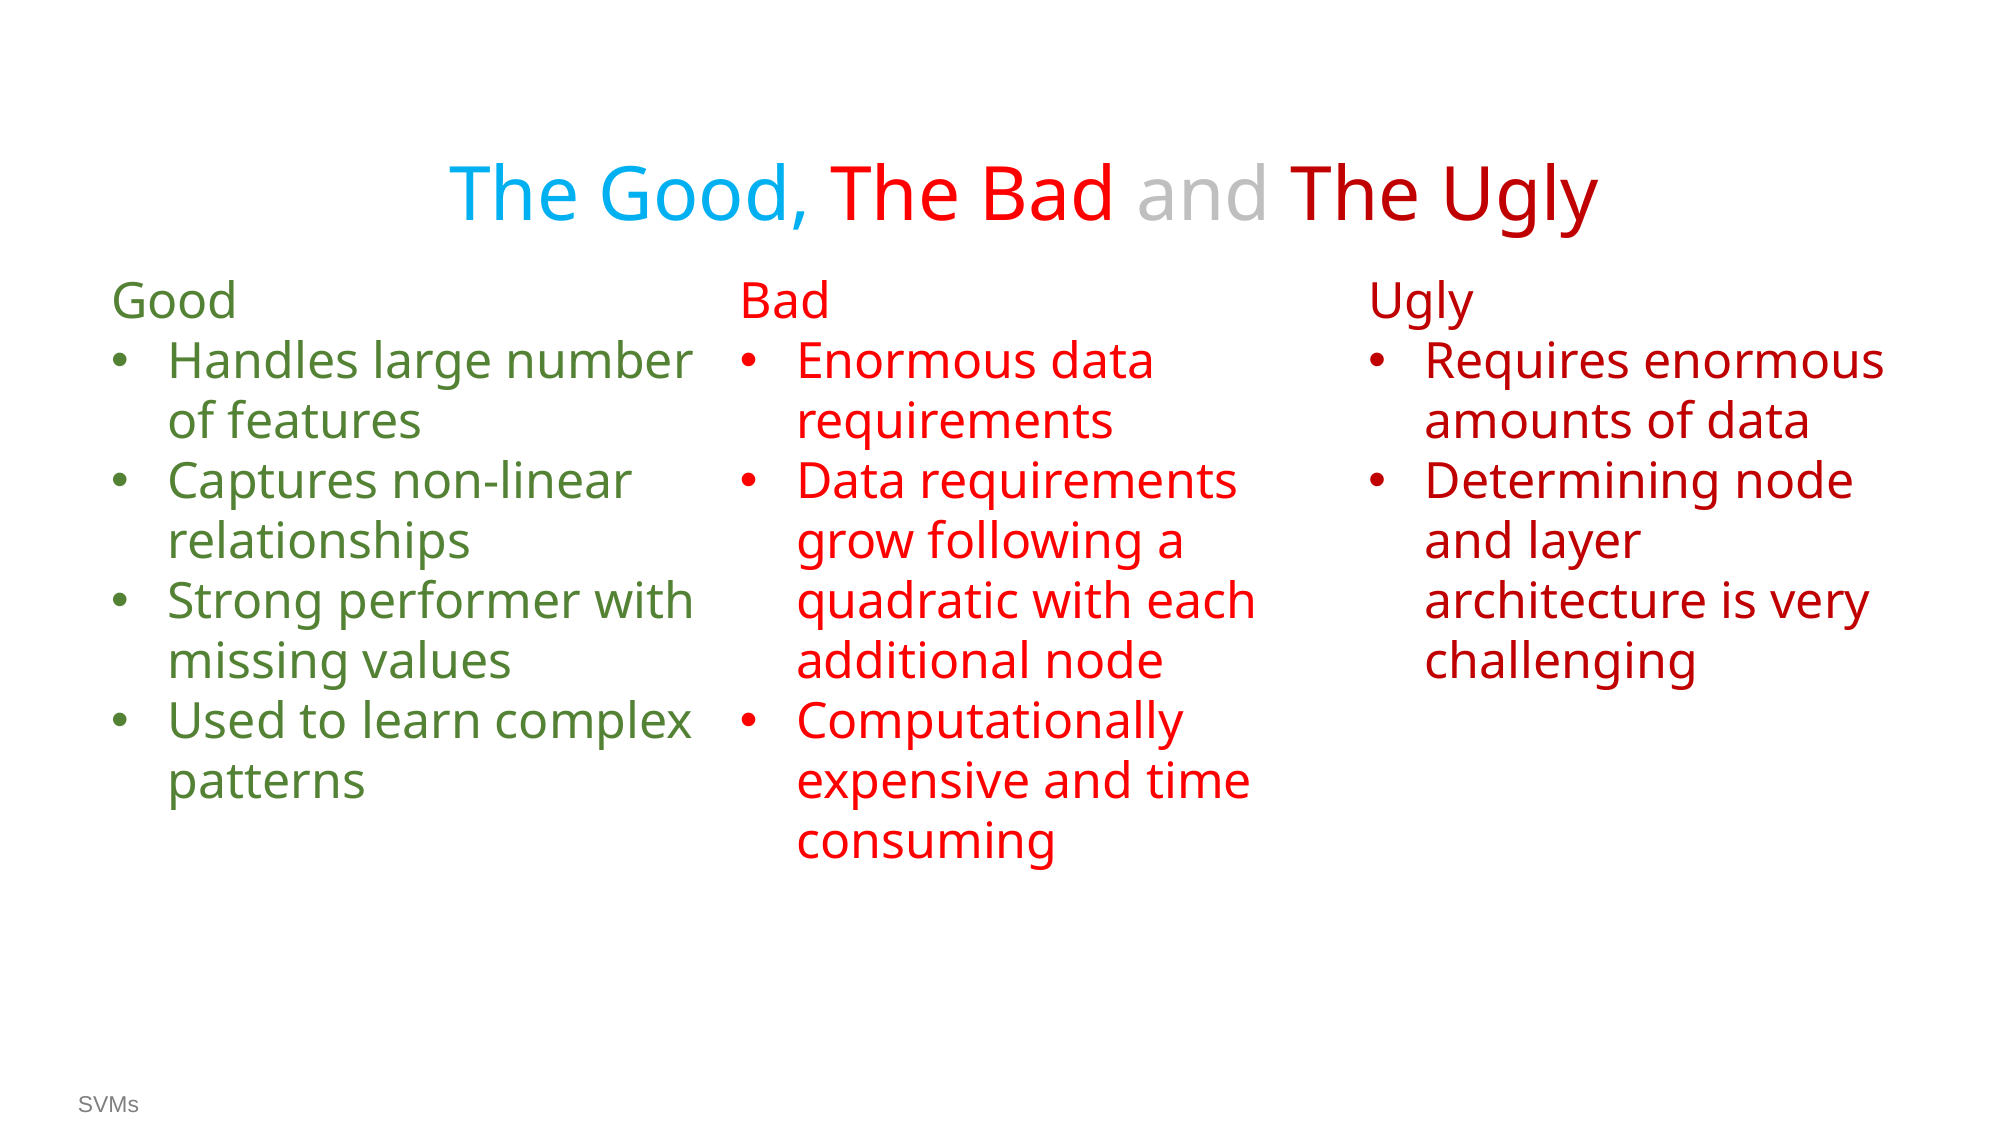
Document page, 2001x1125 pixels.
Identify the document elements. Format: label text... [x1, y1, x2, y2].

text_box SVMs [63, 1082, 404, 1125]
text_box Good Handles large number of features Captures non-linear relationships Strong performer with missing values Used to learn complex patterns [96, 261, 725, 817]
text_box Bad Enormous data requirements Data requirements grow following a quadratic with each additional node Computationally expensive and time consuming [725, 261, 1318, 877]
text_box Ugly Requires enormous amounts of data Determining node and layer architecture is very challenging [1353, 261, 1947, 757]
text_box The Good, The Bad and The Ugly [197, 137, 1851, 383]
